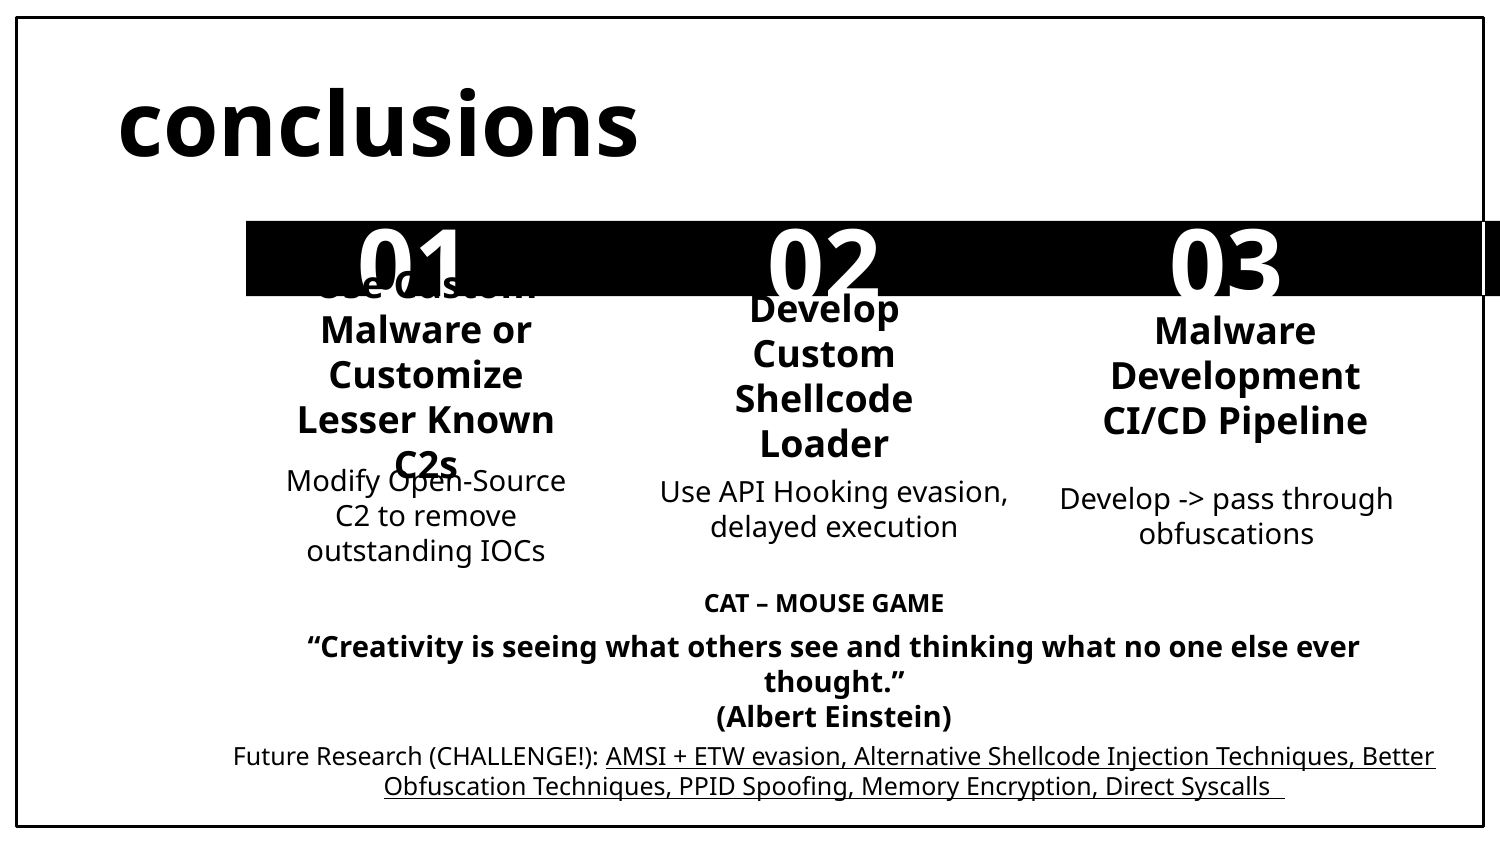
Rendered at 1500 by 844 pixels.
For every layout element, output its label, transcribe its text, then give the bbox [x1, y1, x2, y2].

text_box Future Research (CHALLENGE!): AMSI + ETW evasion, Alternative Shellcode Injection Techniques, Better Obfuscation Techniques, PPID Spoofing, Memory Encryption, Direct Syscalls [193, 731, 1476, 810]
title 02 [745, 222, 904, 301]
subtitle Develop Custom Shellcode Loader [670, 351, 979, 399]
subtitle Use API Hooking evasion, delayed execution [642, 469, 1027, 548]
text_box CAT – MOUSE GAME [657, 563, 992, 641]
title 01 [335, 222, 494, 301]
text_box “Creativity is seeing what others see and thinking what no one else ever thought.” (Albert Einstein) [283, 641, 1386, 720]
text_box [246, 220, 1500, 297]
subtitle Use Custom Malware or Customize Lesser Known C2s [272, 350, 580, 396]
subtitle Develop -> pass through obfuscations [1040, 476, 1413, 554]
subtitle Malware Development CI/CD Pipeline [1081, 351, 1389, 399]
title 03 [1147, 222, 1306, 301]
title conclusions [102, 61, 735, 181]
subtitle Modify Open-Source C2 to remove outstanding IOCs [252, 476, 601, 554]
